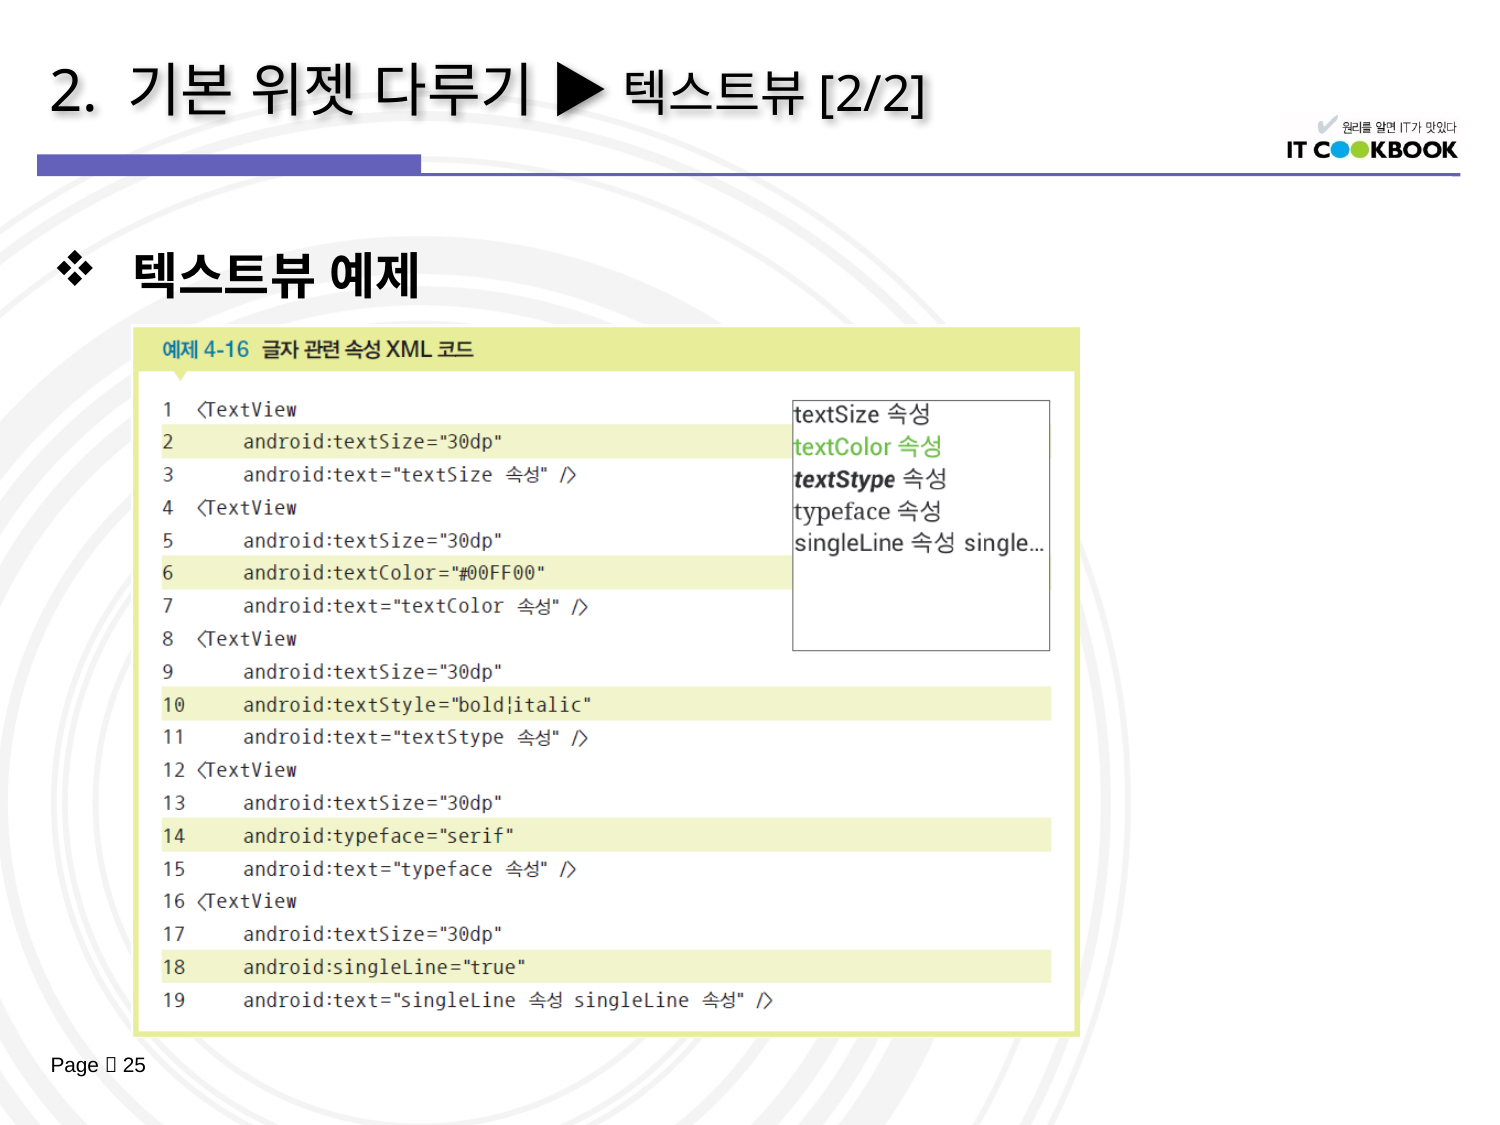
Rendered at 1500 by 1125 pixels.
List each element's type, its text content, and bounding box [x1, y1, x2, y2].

picture [0, 35, 1500, 1125]
title 2. 기본 위젯 다루기 ▶ 텍스트뷰[2/2] [48, 53, 1448, 161]
list 텍스트뷰 예제 [8, 243, 1480, 1031]
